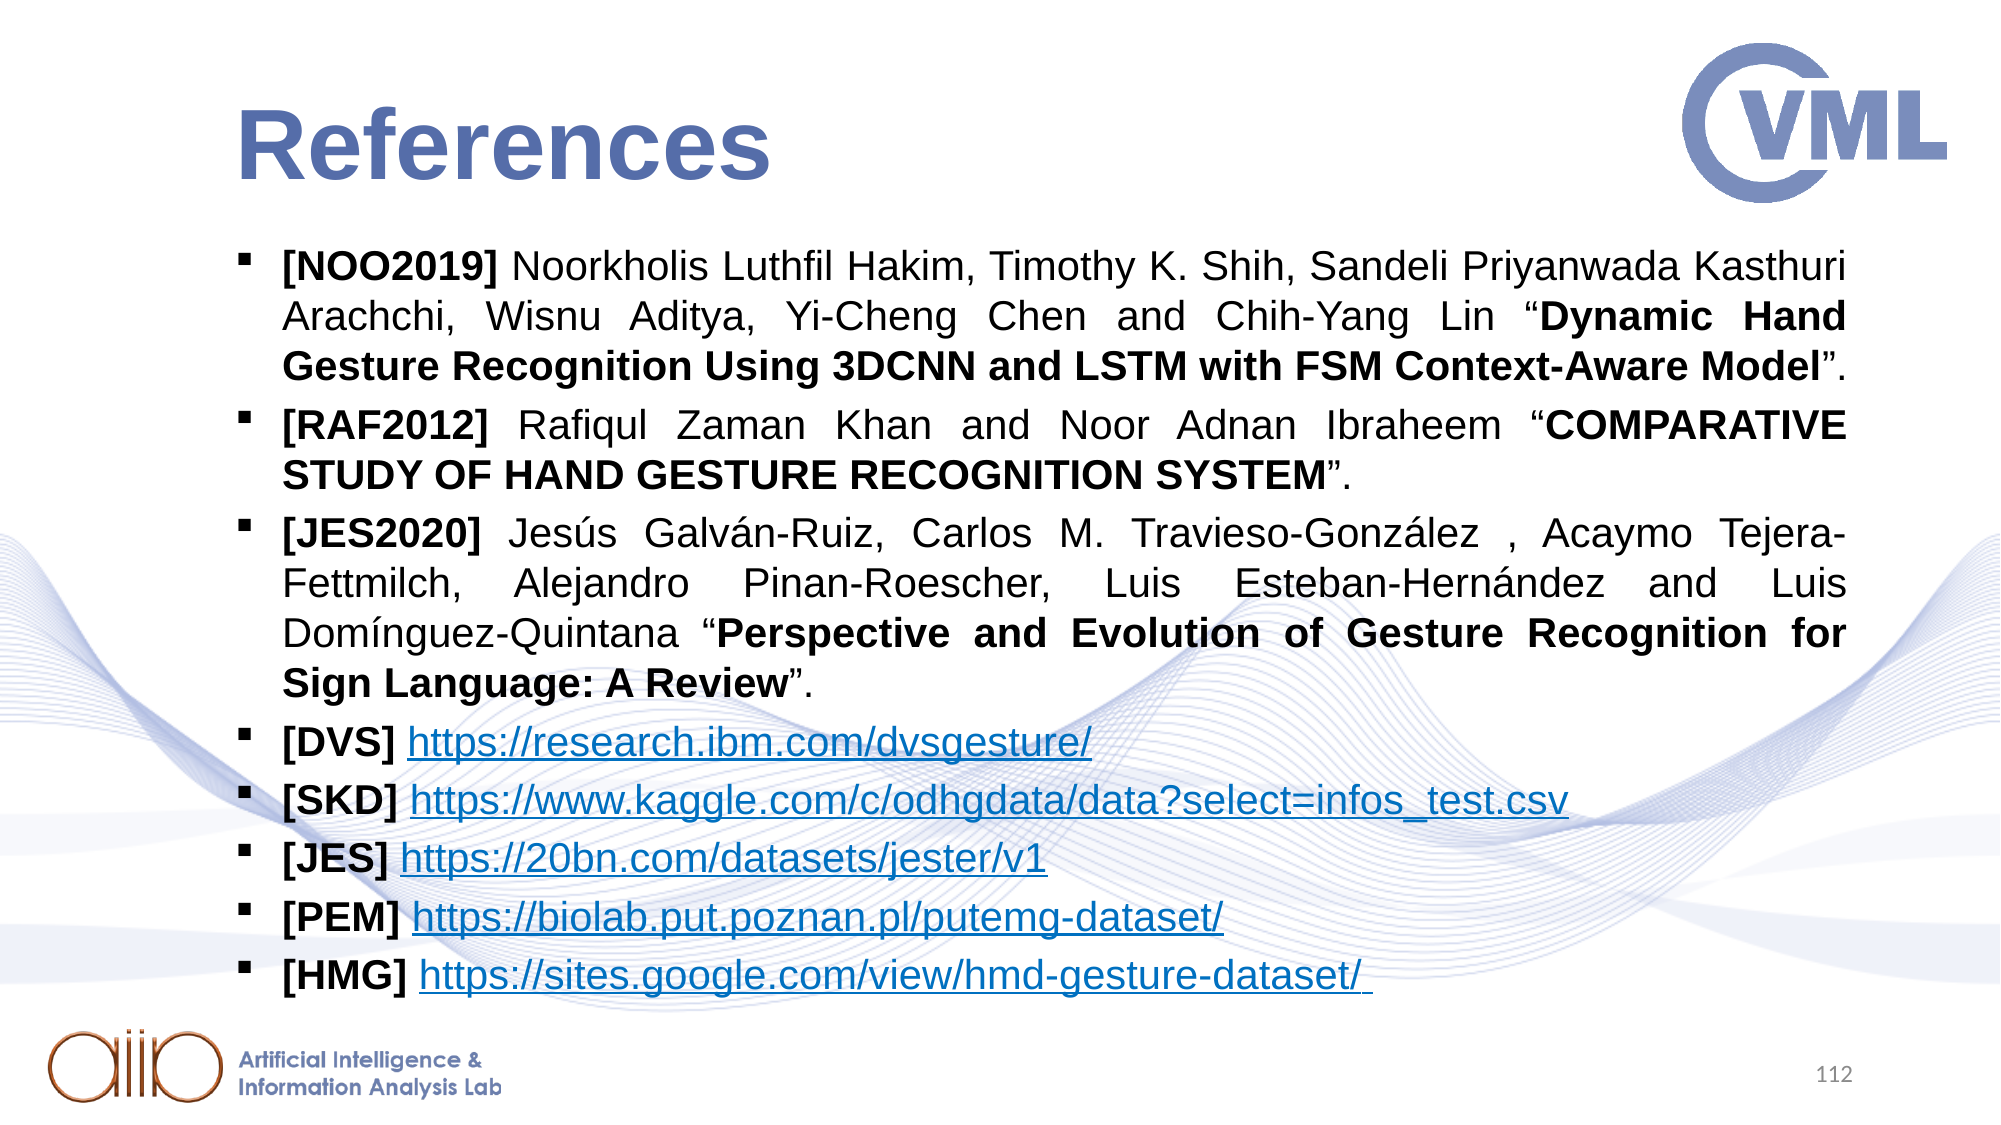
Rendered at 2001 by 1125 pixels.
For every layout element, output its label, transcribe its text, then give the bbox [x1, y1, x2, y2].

picture [1647, 19, 1993, 226]
picture [43, 1023, 501, 1106]
slide_number 112 [1401, 1042, 1869, 1103]
title References [220, 66, 1455, 213]
list [NOO2019] Noorkholis Luthfil Hakim, Timothy K. Shih, Sandeli Priyanwada Kasthuri Arachchi, Wisnu Aditya, Yi-Cheng Chen and Chih-Yang Lin “Dynamic Hand Gesture Recognition Using 3DCNN and LSTM with FSM Context-Aware Model”. [RAF2012] Rafiqul Zaman Khan and Noor Adnan Ibraheem “COMPARATIVE STUDY OF HAND GESTURE RECOGNITION SYSTEM”. [JES2020] Jesús Galván-Ruiz, Carlos M. Travieso-González , Acaymo Tejera-Fettmilch, Alejandro Pinan-Roescher, Luis Esteban-Hernández and Luis Domínguez-Quintana “Perspective and Evolution of Gesture Recognition for Sign Language: A Review”. [DVS] https://research.ibm.com/dvsgesture/ [SKD] https://www.kaggle.com/c/odhgdata/data?select=infos_test.csv [JES] https://20bn.com/datasets/jester/v1 [PEM] https://biolab.put.poznan.pl/putemg-dataset/ [HMG] https://sites.google.com/view/hmd-gesture-dataset/ [220, 231, 1863, 1024]
